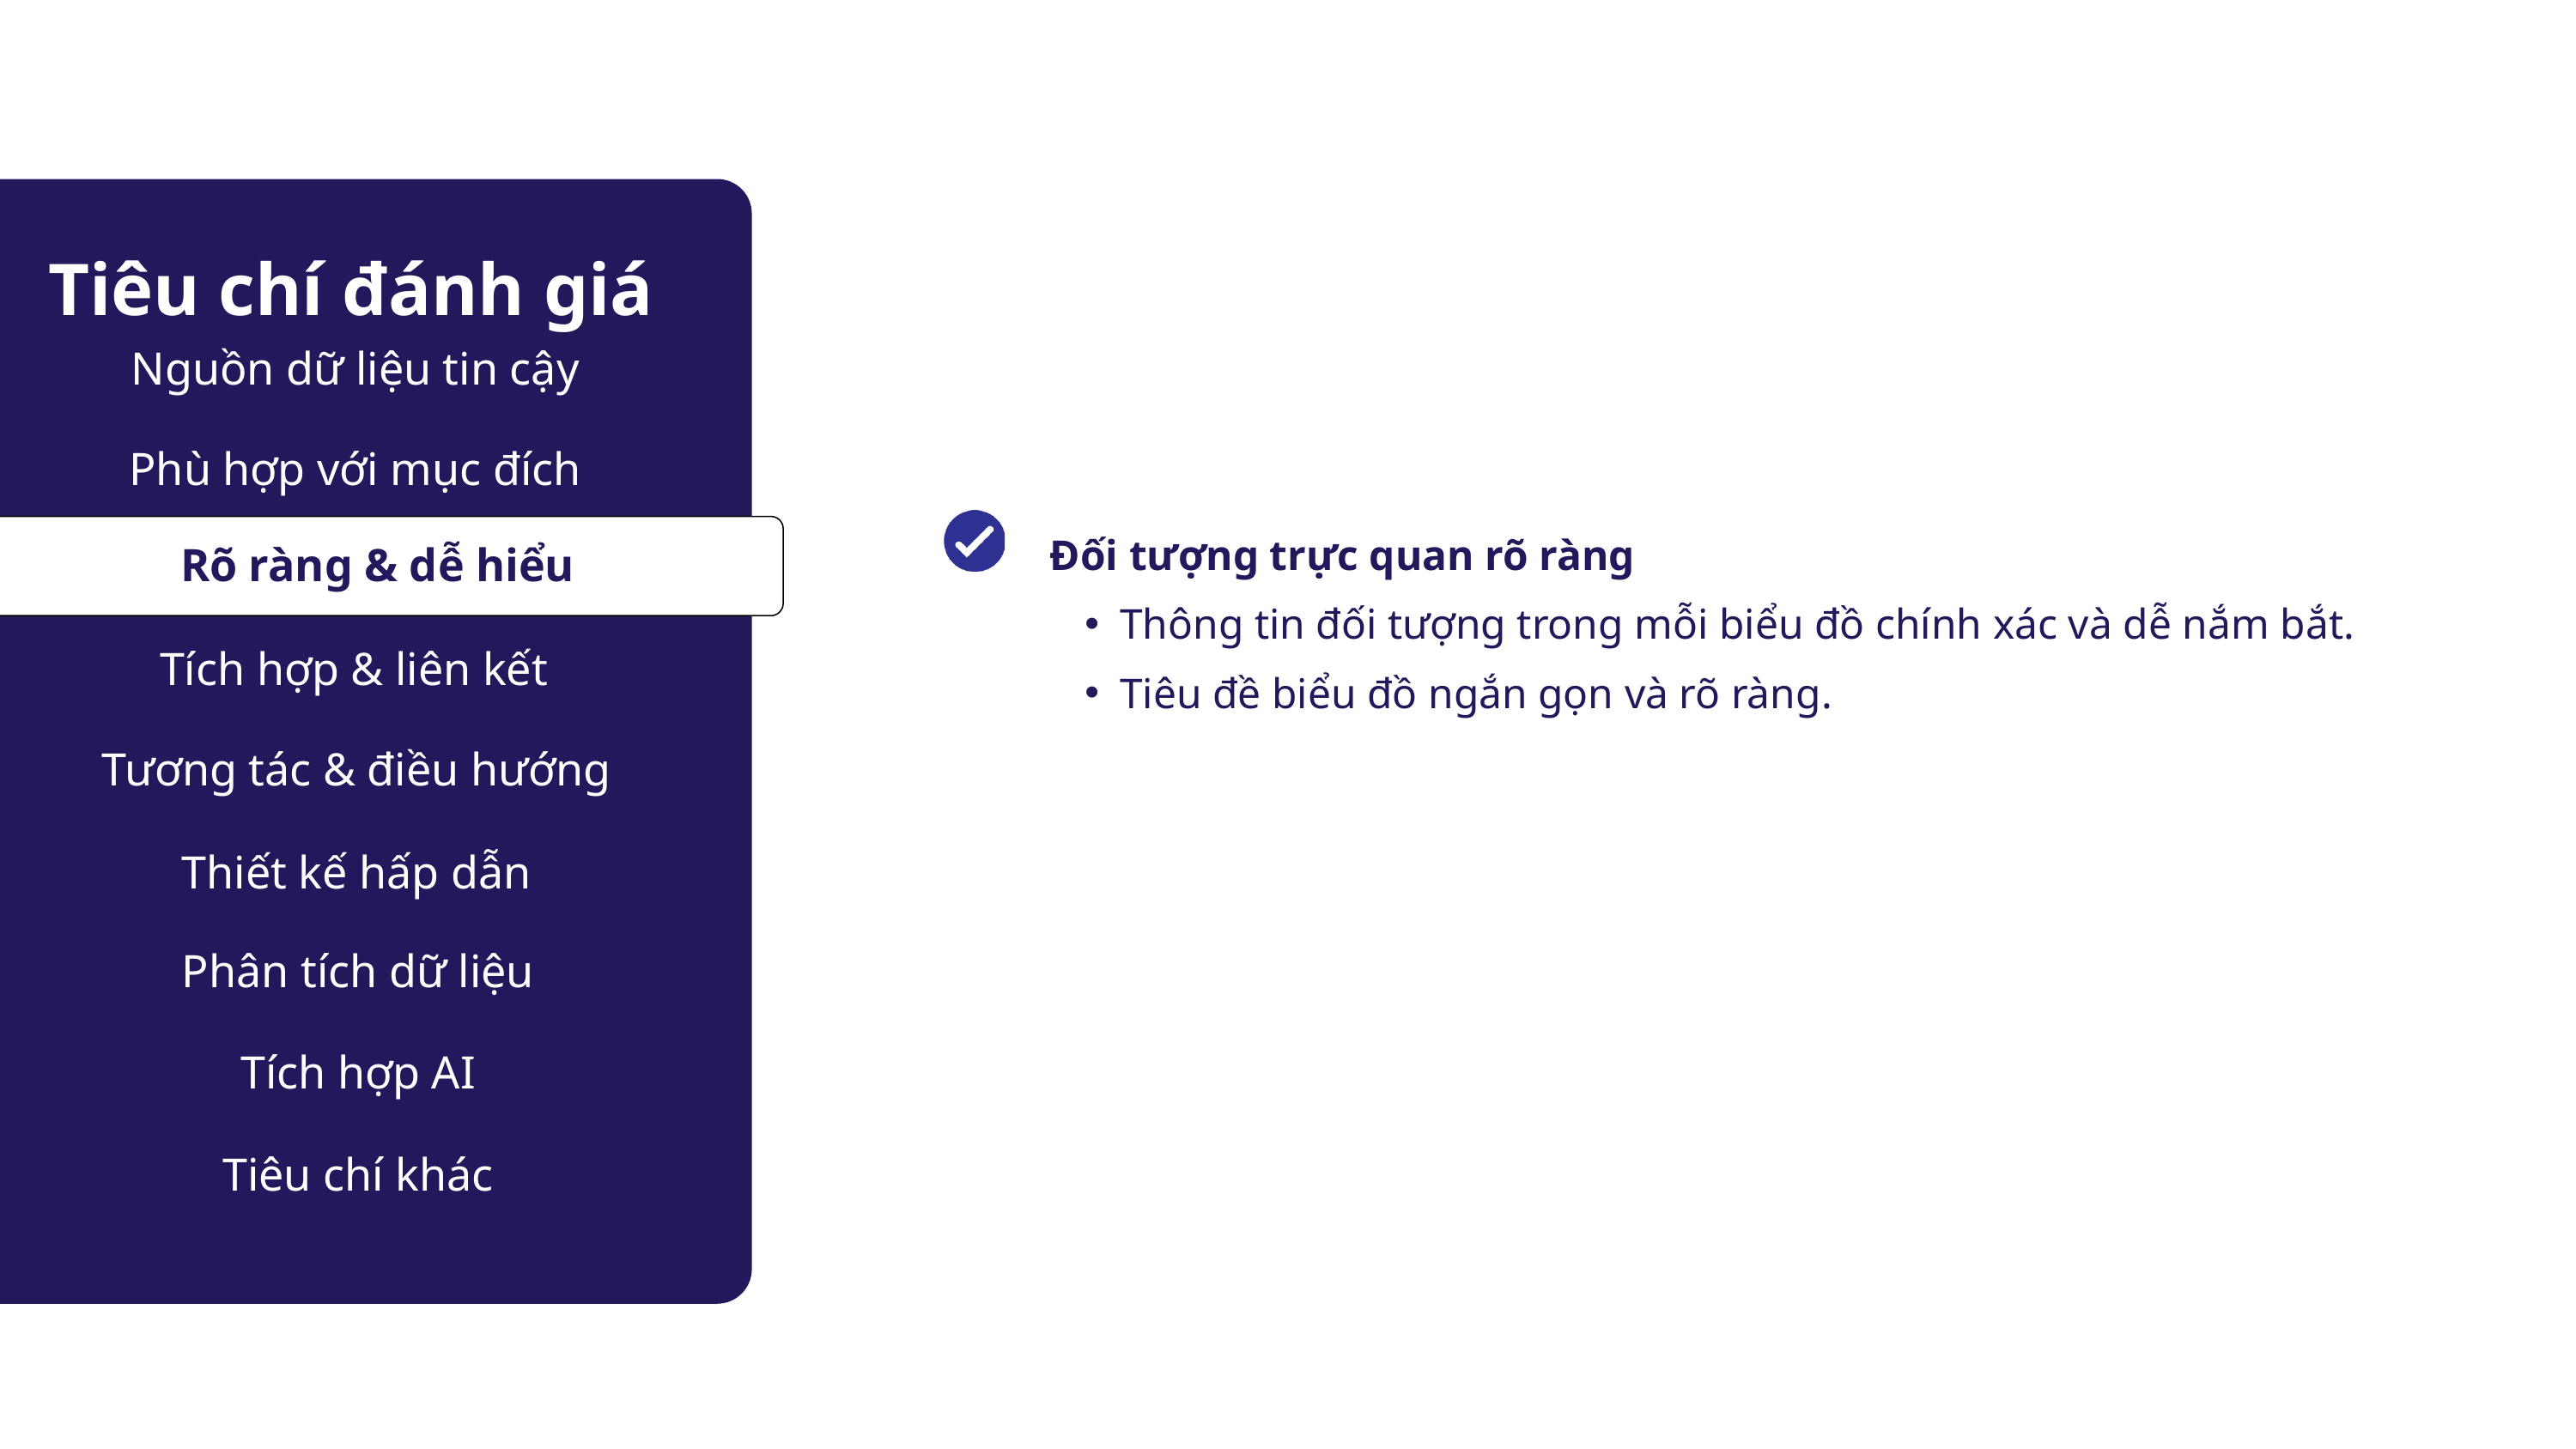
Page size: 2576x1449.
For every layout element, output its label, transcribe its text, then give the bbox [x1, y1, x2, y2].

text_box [0, 158, 752, 489]
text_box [70, 799, 642, 897]
text_box Đối tượng trực quan rõ ràng Thông tin đối tượng trong mỗi biểu đồ chính xác và dễ nắm bắt. Tiêu đề biểu đồ ngắn gọn và rõ ràng. [1049, 509, 2415, 925]
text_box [74, 698, 640, 797]
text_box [0, 623, 752, 1304]
text_box [944, 510, 1005, 572]
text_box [71, 399, 640, 489]
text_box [74, 894, 642, 996]
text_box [70, 623, 637, 700]
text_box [71, 294, 640, 399]
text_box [74, 996, 642, 1124]
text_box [0, 490, 784, 616]
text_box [74, 1130, 642, 1227]
